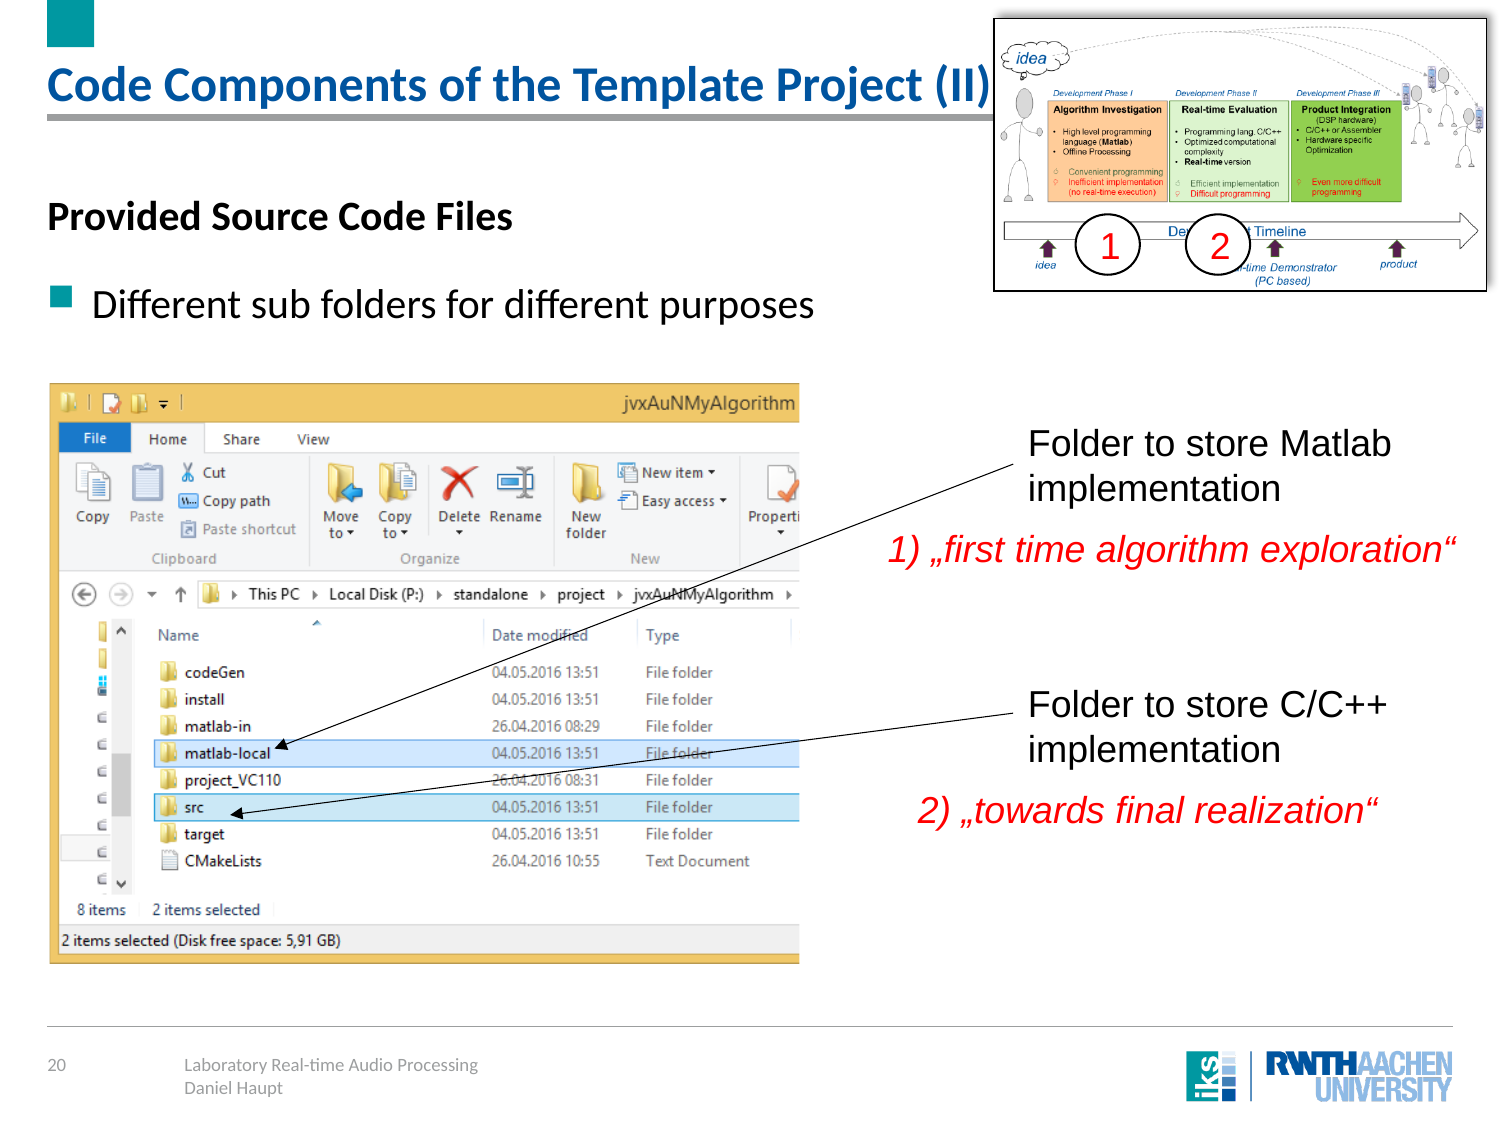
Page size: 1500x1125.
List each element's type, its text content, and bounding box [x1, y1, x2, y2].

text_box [274, 464, 1014, 713]
picture [994, 19, 1486, 291]
list Different sub folders for different purposes [47, 276, 1453, 801]
text_box Folder to store Matlab implementation [1013, 411, 1438, 517]
text_box 2) „towards final realization“ [833, 779, 1462, 839]
text_box Folder to store C/C++ implementation [1014, 673, 1438, 778]
picture [1171, 1026, 1467, 1125]
list Provided Source Code Files [47, 188, 992, 231]
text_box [230, 713, 1014, 815]
title Code Components of the Template Project (II) [47, 46, 992, 113]
picture [49, 382, 800, 964]
text_box 1) „first time algorithm exploration“ [1014, 517, 1486, 578]
